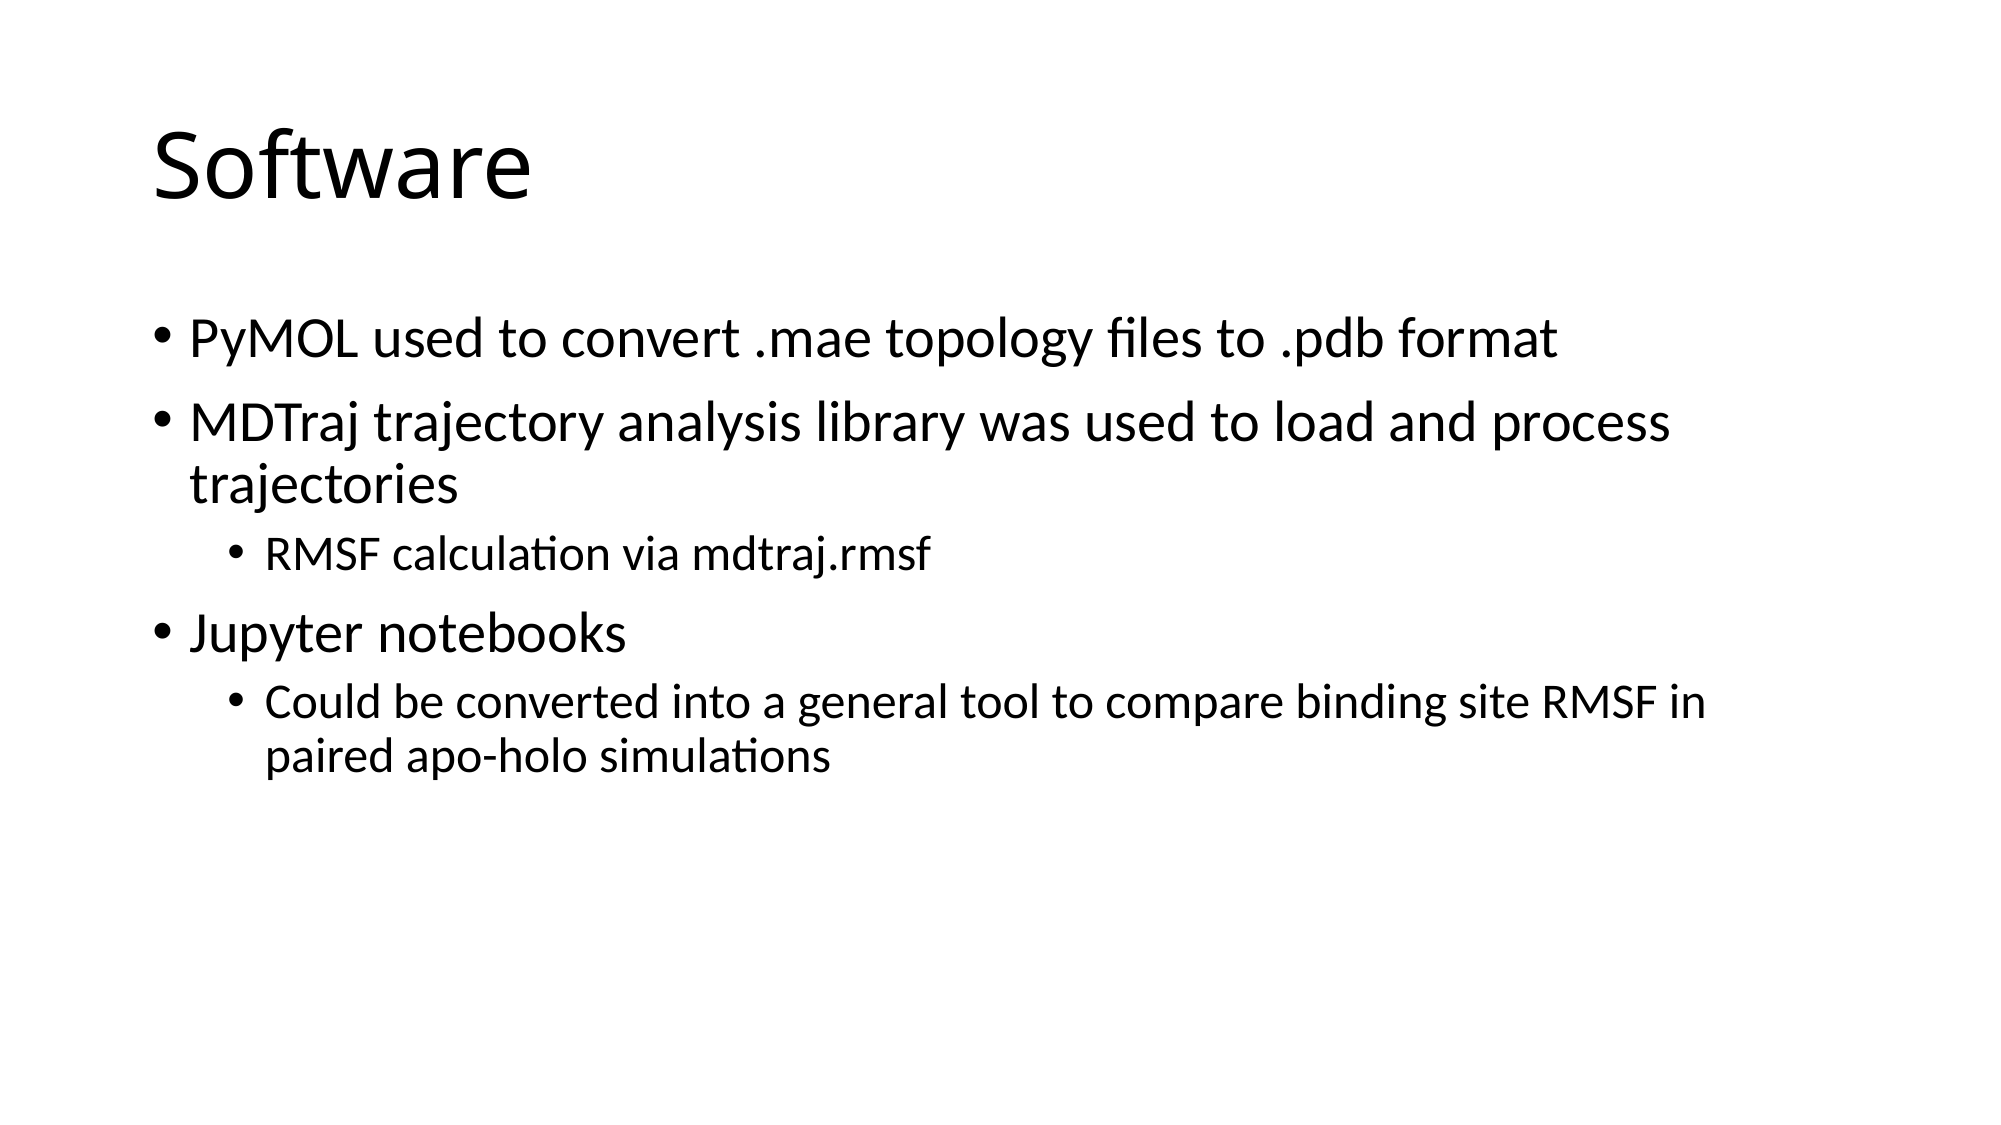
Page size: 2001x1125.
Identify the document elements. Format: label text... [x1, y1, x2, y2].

list PyMOL used to convert .mae topology files to .pdb format MDTraj trajectory analysis library was used to load and process trajectories RMSF calculation via mdtraj.rmsf Jupyter notebooks Could be converted into a general tool to compare binding site RMSF in paired apo-holo simulations [137, 299, 1863, 1014]
title Software [137, 59, 1863, 278]
